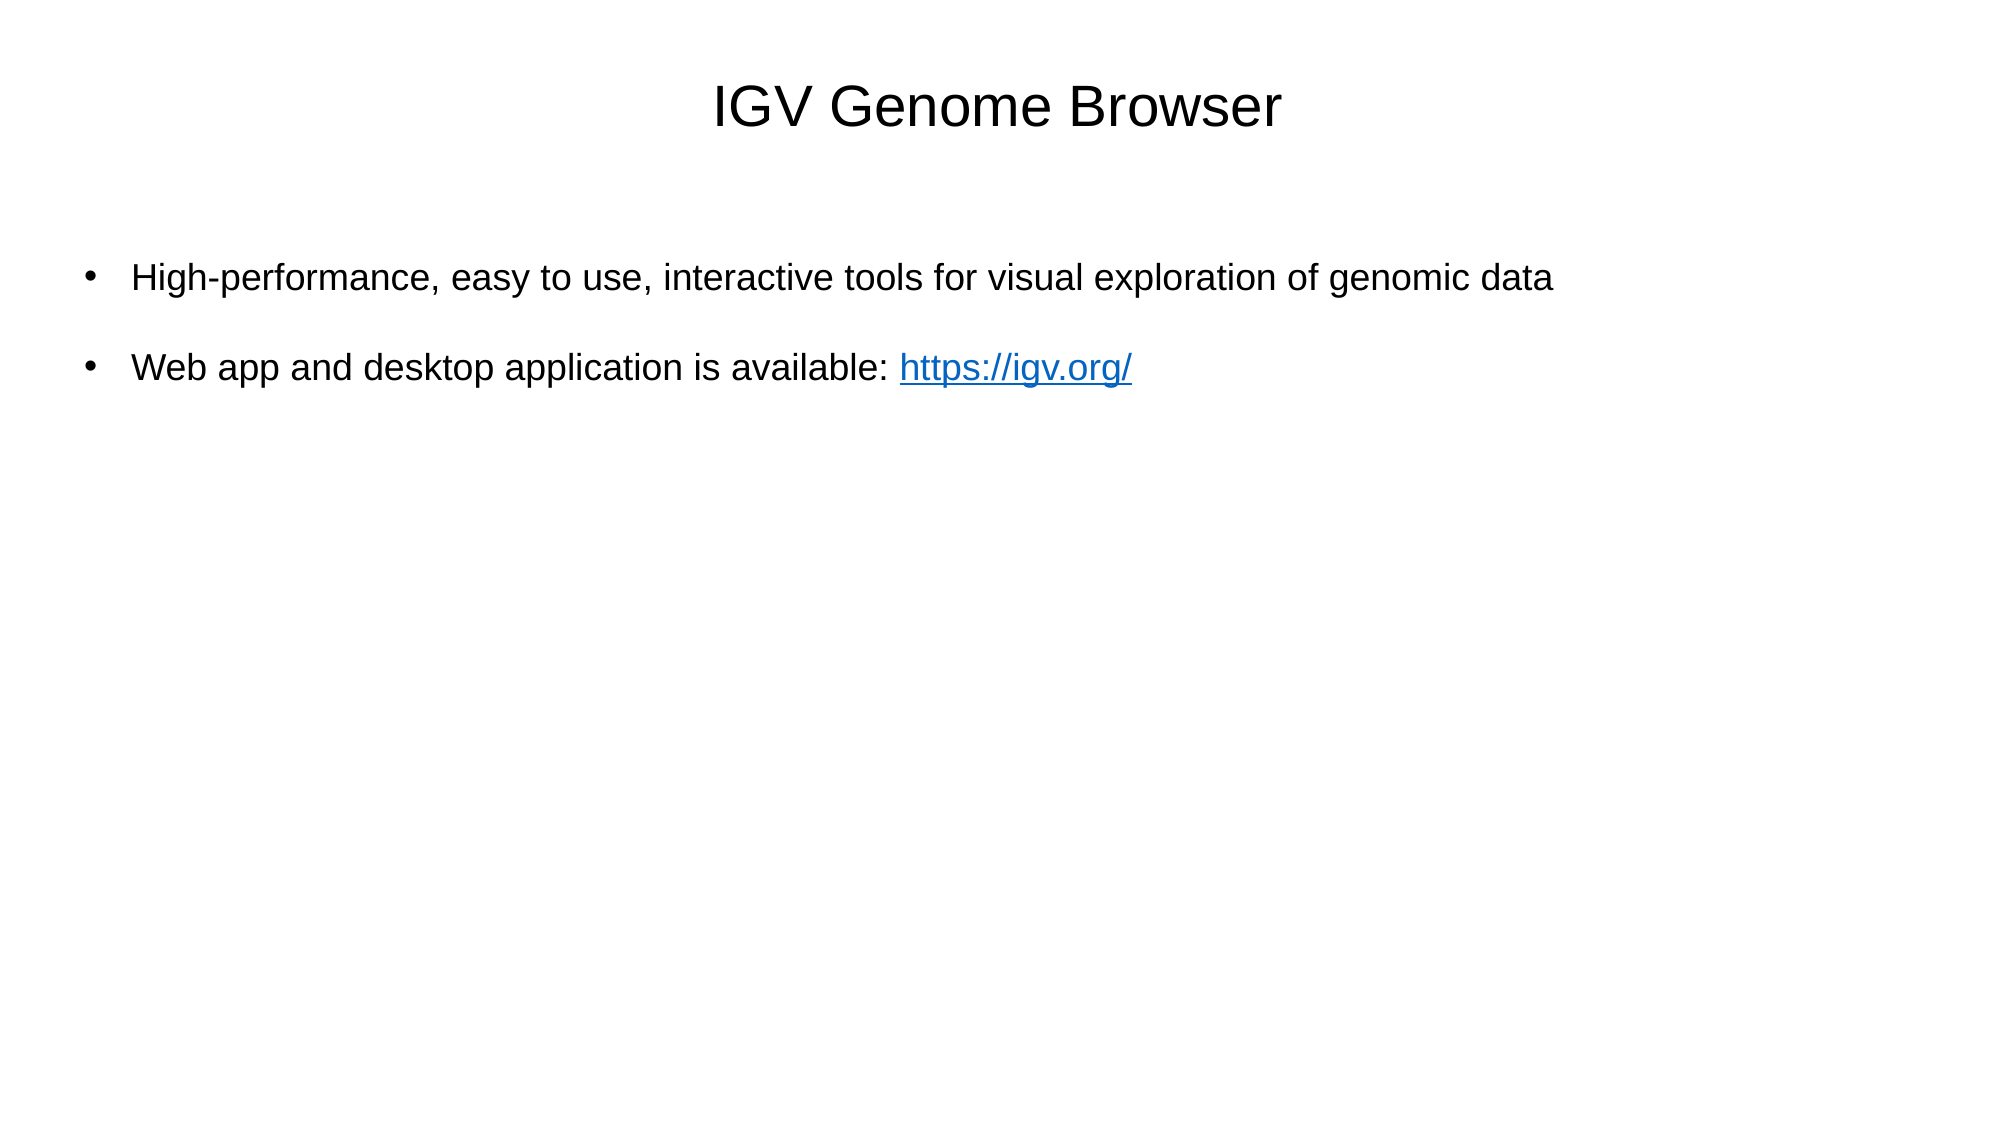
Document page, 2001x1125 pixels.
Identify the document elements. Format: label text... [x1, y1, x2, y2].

text_box IGV Genome Browser High-performance, easy to use, interactive tools for visual exploration of genomic data Web app and desktop application is available: https://igv.org/ [69, 61, 1927, 396]
